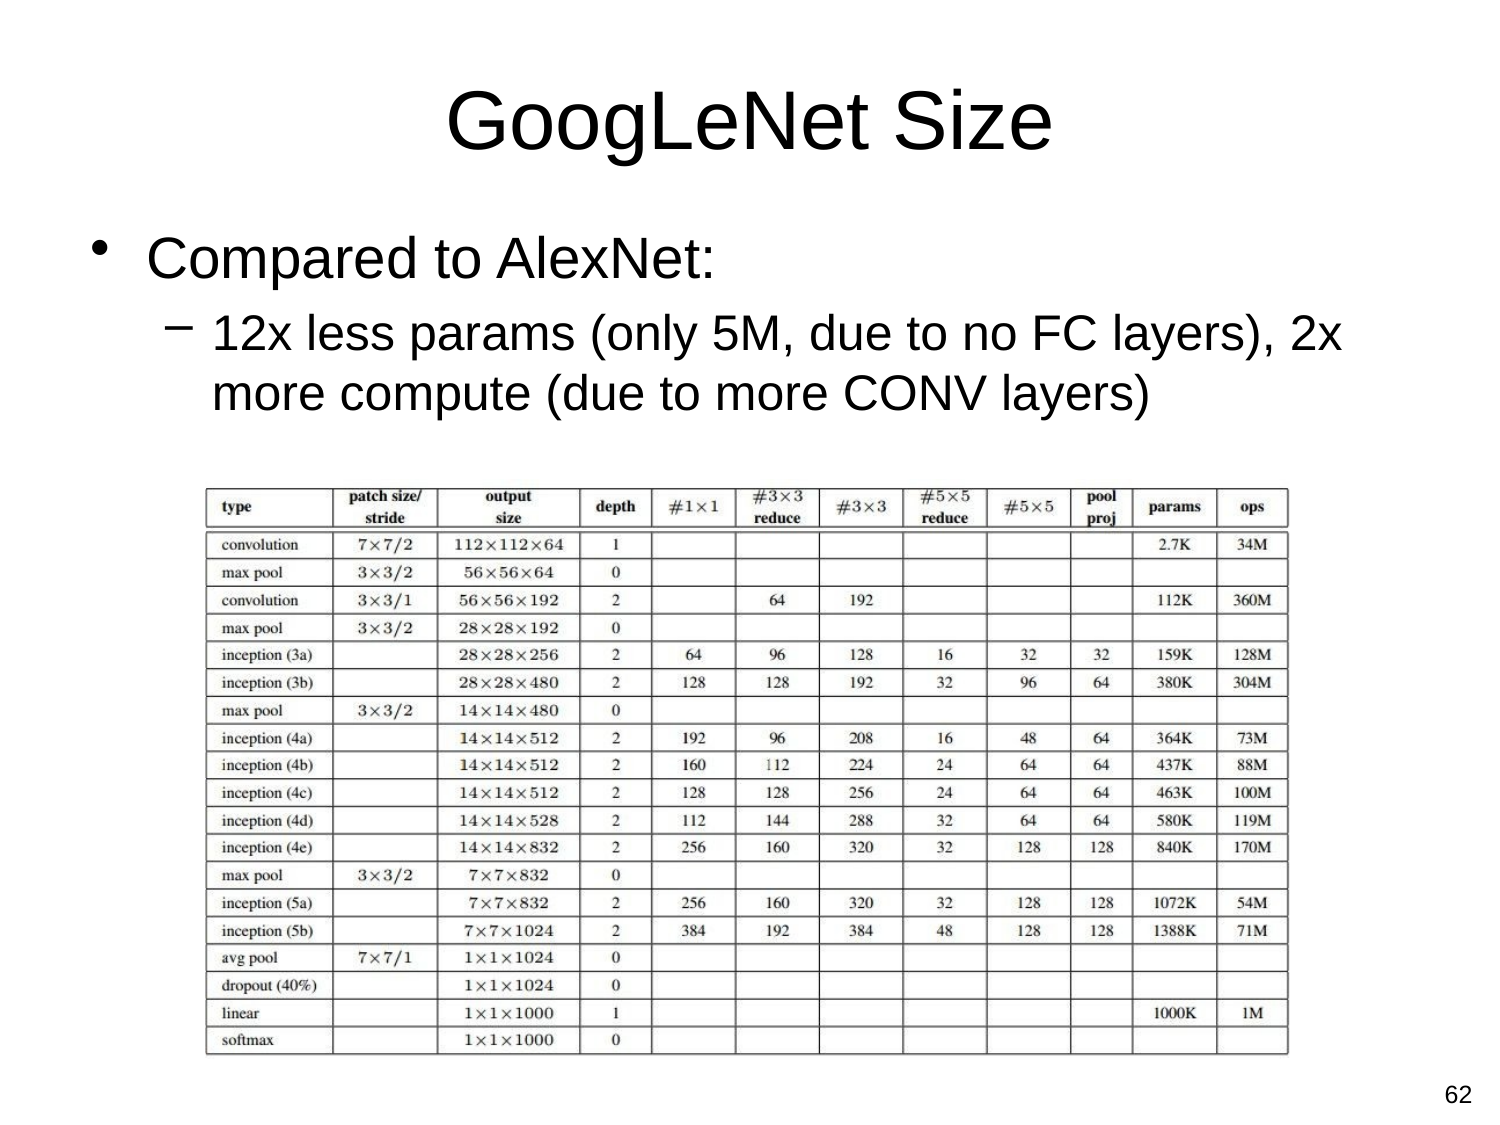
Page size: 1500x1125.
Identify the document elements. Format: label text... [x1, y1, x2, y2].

title GoogLeNet Size [74, 44, 1426, 188]
slide_number 62 [1137, 1070, 1488, 1112]
list Compared to AlexNet: 12x less params (only 5M, due to no FC layers), 2x more compute (due to more CONV layers) [74, 212, 1426, 561]
text_box [205, 479, 1295, 1059]
